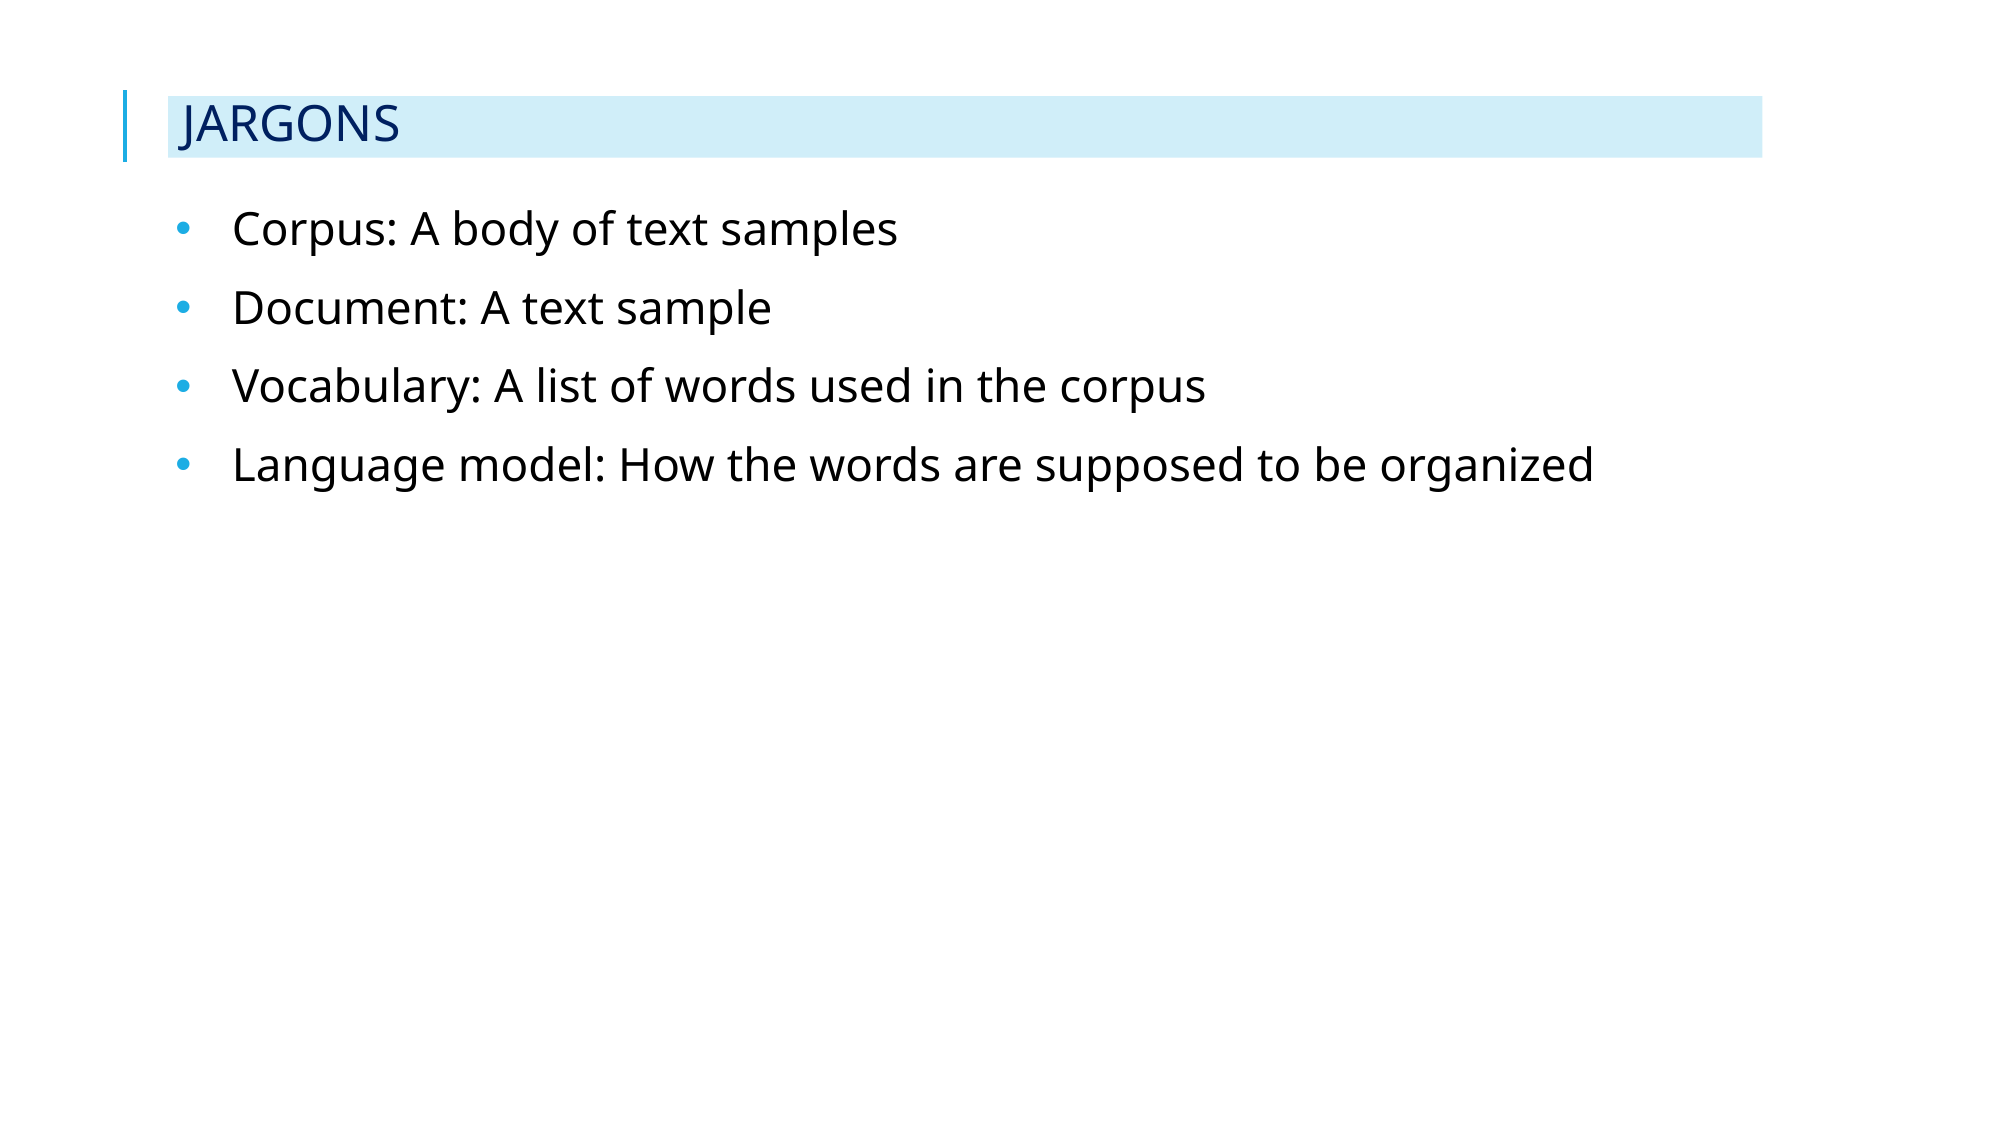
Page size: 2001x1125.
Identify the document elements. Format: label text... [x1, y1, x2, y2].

title JARGONS [168, 96, 1763, 158]
list Corpus: A body of text samples Document: A text sample Vocabulary: A list of words used in the corpus Language model: How the words are supposed to be organized [168, 198, 1778, 1033]
